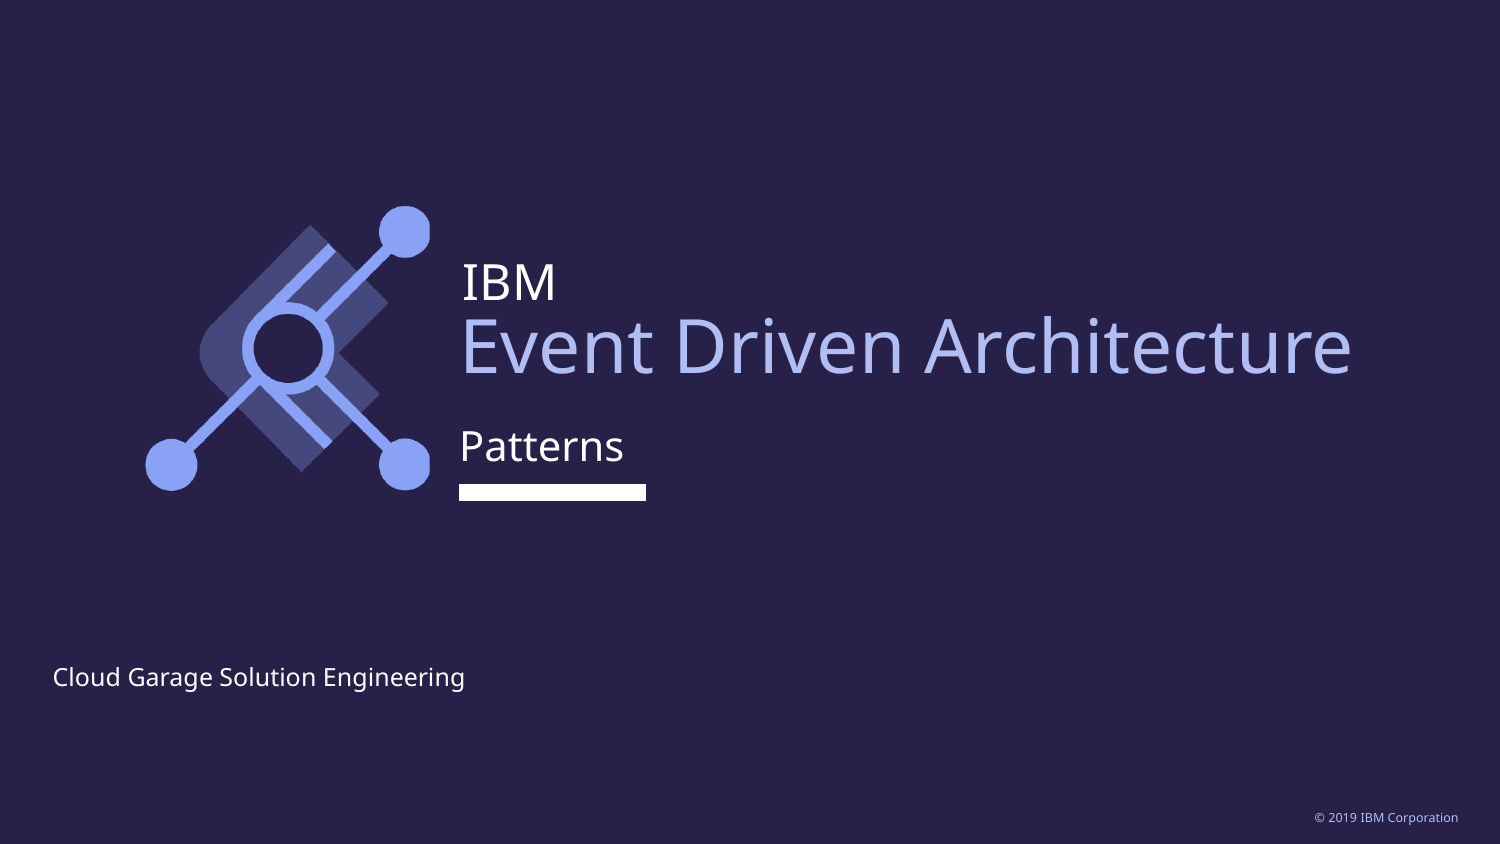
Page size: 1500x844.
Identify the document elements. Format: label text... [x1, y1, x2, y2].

text_box Cloud Garage Solution Engineering [37, 653, 974, 699]
picture [144, 205, 430, 491]
list Patterns [459, 774, 1372, 844]
list Event Driven Architecture [459, 298, 1456, 774]
